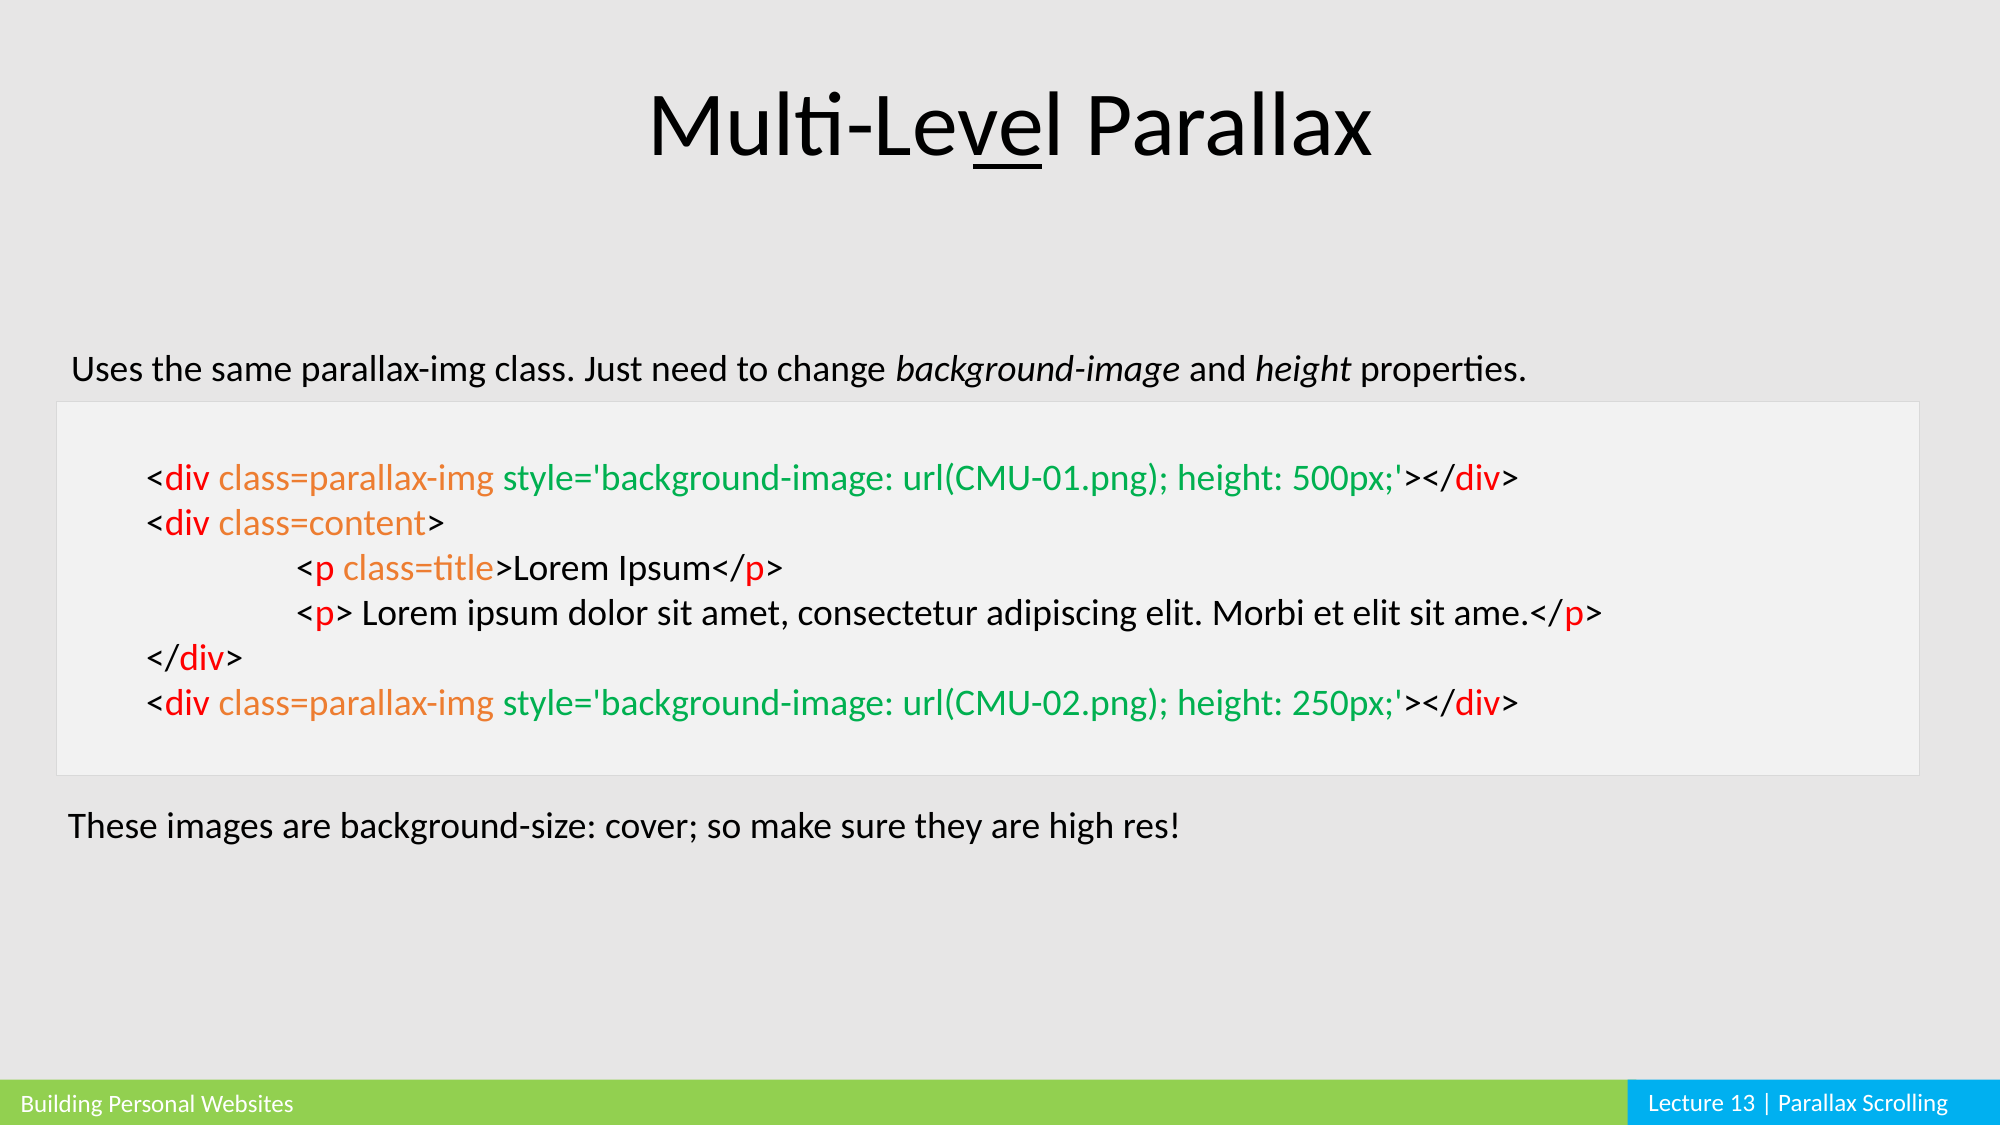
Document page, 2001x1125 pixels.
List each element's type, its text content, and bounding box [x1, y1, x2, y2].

text_box [1627, 1079, 2000, 1125]
text_box Multi-Level Parallax [619, 1, 1403, 182]
text_box <div class=parallax-img style='background-image: url(CMU-01.png); height: 500px;'></div> <div class=content> <p class=title>Lorem Ipsum</p> <p> Lorem ipsum dolor sit amet, consectetur adipiscing elit. Morbi et elit sit ame.</p> </div> <div class=parallax-img style='background-image: url(CMU-02.png); height: 250px;'></div> [55, 400, 1920, 776]
text_box [0, 1079, 5, 1125]
text_box These images are background-size: cover; so make sure they are high res! [53, 794, 1198, 854]
text_box Building Personal Websites [5, 1079, 446, 1125]
text_box Uses the same parallax-img class. Just need to change background-image and height properties. [56, 336, 1543, 397]
text_box [446, 1079, 1627, 1125]
text_box Lecture 13 | Parallax Scrolling [1633, 1079, 2000, 1124]
